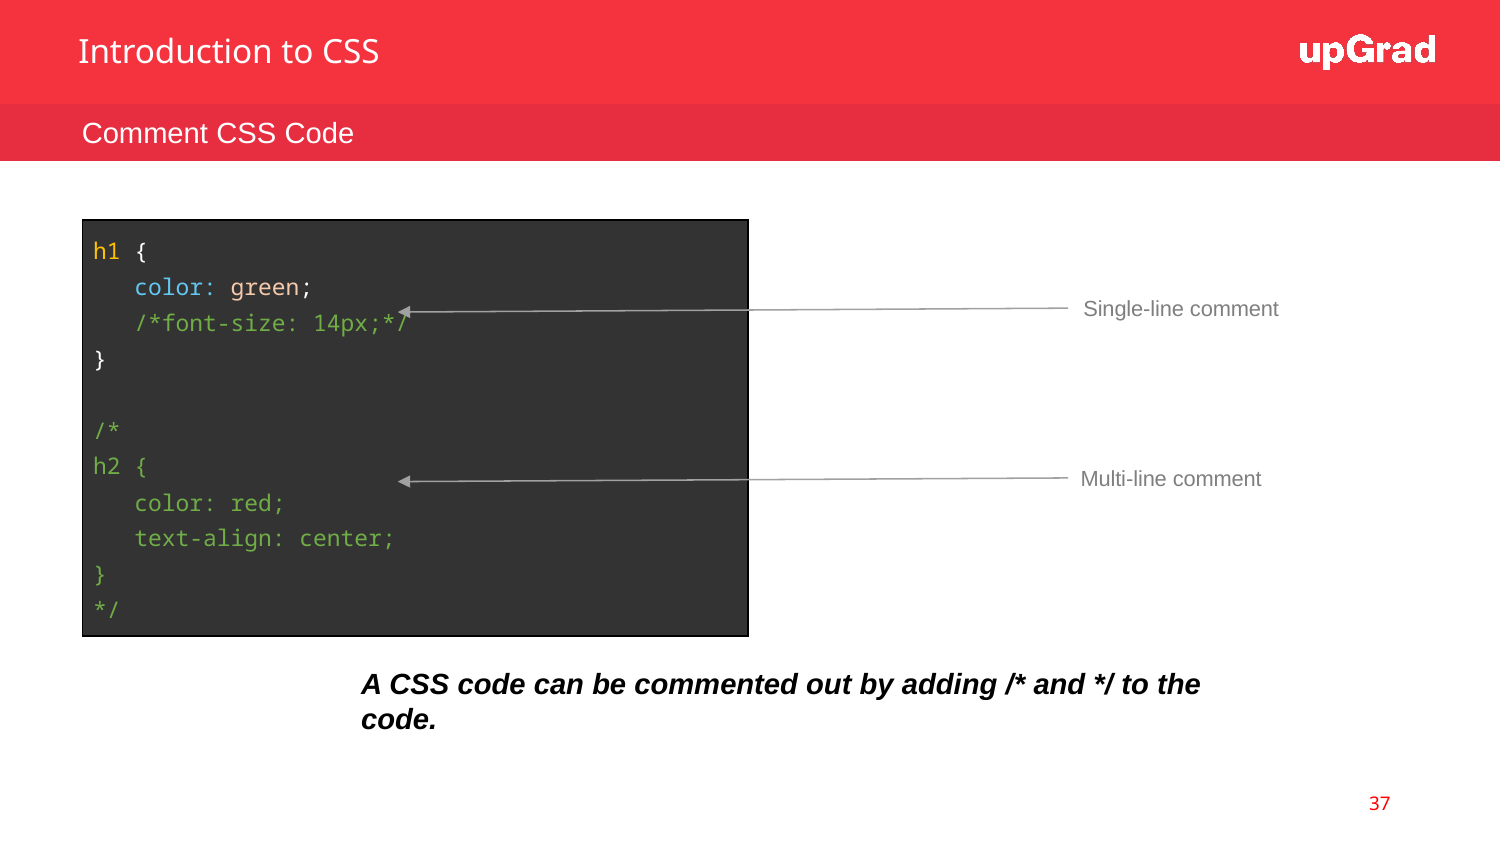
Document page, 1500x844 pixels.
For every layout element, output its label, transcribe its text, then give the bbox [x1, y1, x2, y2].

text_box A CSS code can be commented out by adding /* and */ to the code. [271, 658, 1229, 743]
text_box Single-line comment [1068, 287, 1299, 329]
text_box Multi-line comment [1065, 457, 1281, 499]
text_box Introduction to CSS [63, 20, 768, 87]
text_box Comment CSS Code [66, 107, 488, 158]
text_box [397, 477, 1069, 482]
table_header h1 { color: green; /*font-size: 14px;*/ } /* h2 { color: red; text-align: center; } */ [83, 221, 747, 635]
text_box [397, 308, 1069, 313]
slide_number 37 [1068, 782, 1406, 828]
text_box [0, 104, 1500, 161]
picture [1300, 34, 1435, 70]
